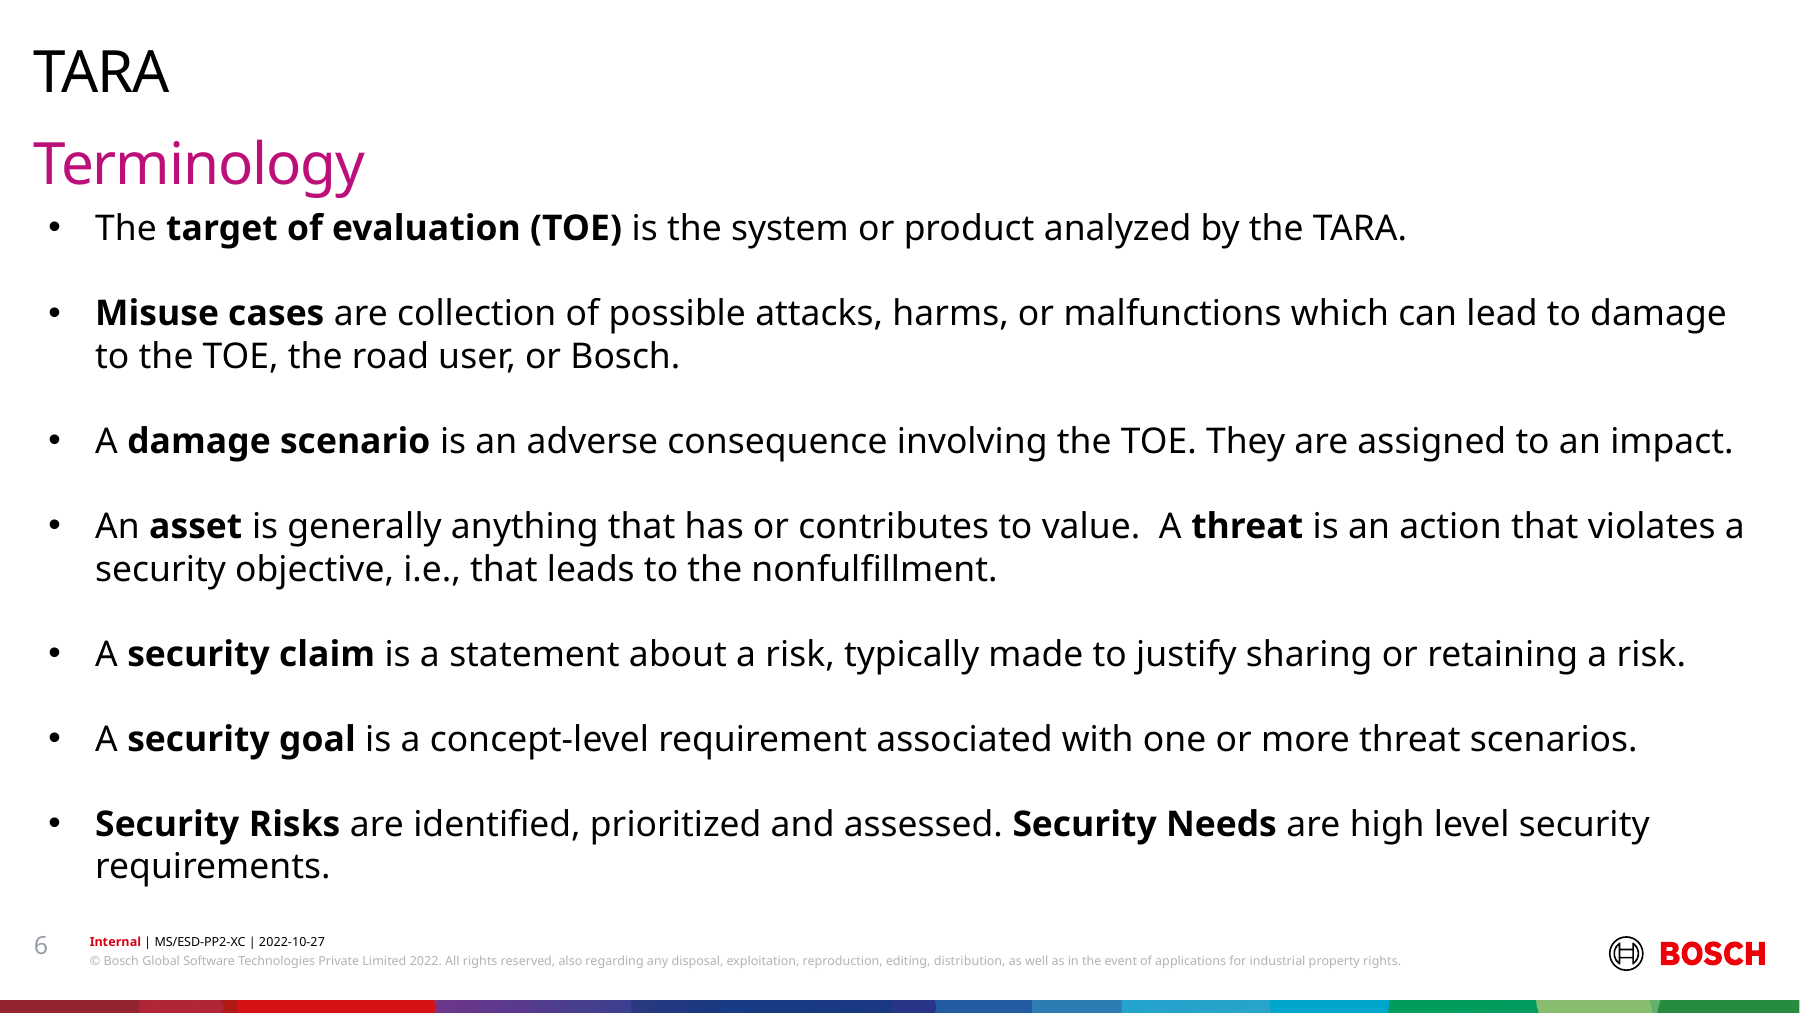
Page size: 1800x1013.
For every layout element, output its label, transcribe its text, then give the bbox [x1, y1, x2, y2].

list TARA [33, 42, 1766, 107]
text_box The target of evaluation (TOE) is the system or product analyzed by the TARA. Misuse cases are collection of possible attacks, harms, or malfunctions which can lead to damage to the TOE, the road user, or Bosch. A damage scenario is an adverse consequence involving the TOE. They are assigned to an impact. An asset is generally anything that has or contributes to value. A threat is an action that violates a security objective, i.e., that leads to the nonfulfillment. A security claim is a statement about a risk, typically made to justify sharing or retaining a risk. A security goal is a concept-level requirement associated with one or more threat scenarios. Security Risks are identified, prioritized and assessed. Security Needs are high level security requirements. [33, 198, 1766, 894]
picture [0, 1000, 1270, 1013]
picture [1388, 1000, 1800, 1013]
slide_number 6 [33, 929, 81, 997]
title Terminology [33, 134, 1766, 198]
